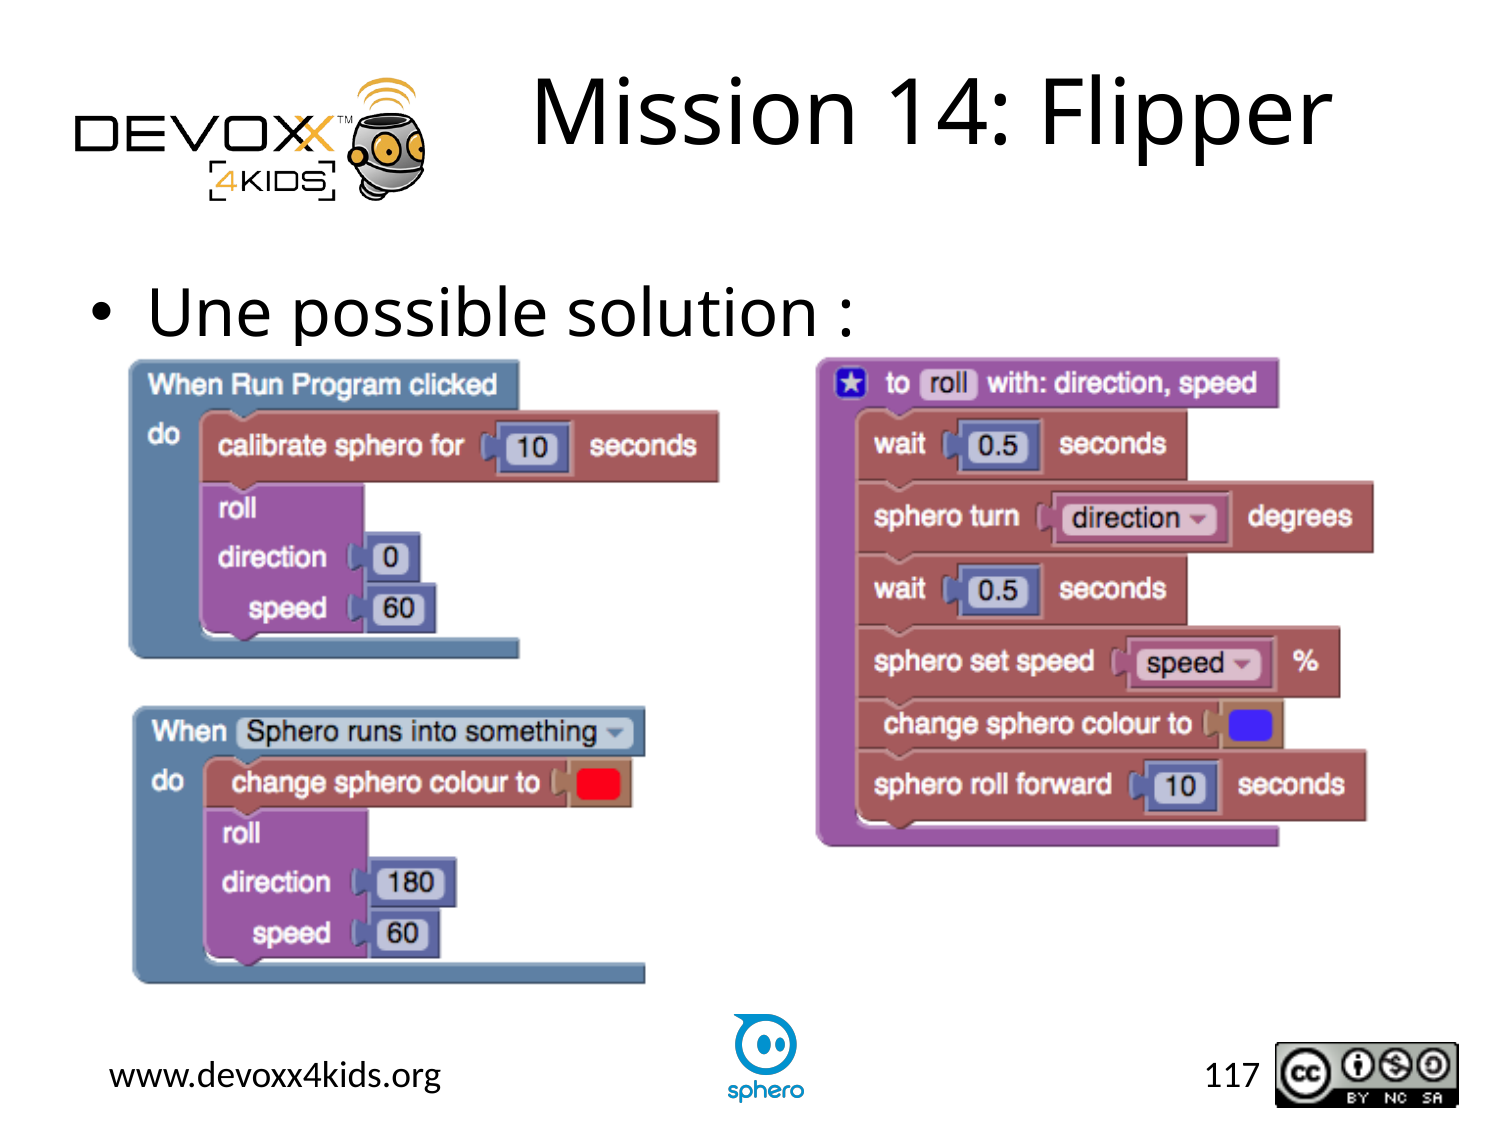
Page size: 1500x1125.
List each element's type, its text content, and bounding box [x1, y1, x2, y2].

picture [728, 1096, 739, 1103]
picture [120, 346, 1386, 1001]
picture [1275, 1042, 1459, 1108]
picture [743, 1021, 789, 1068]
picture [75, 77, 425, 201]
list Une possible solution : [75, 262, 1425, 371]
picture [728, 1014, 804, 1103]
title Mission 14: Flipper [439, 45, 1425, 233]
slide_number 117 [1074, 1042, 1275, 1103]
picture [743, 1088, 749, 1095]
picture [794, 1088, 801, 1095]
